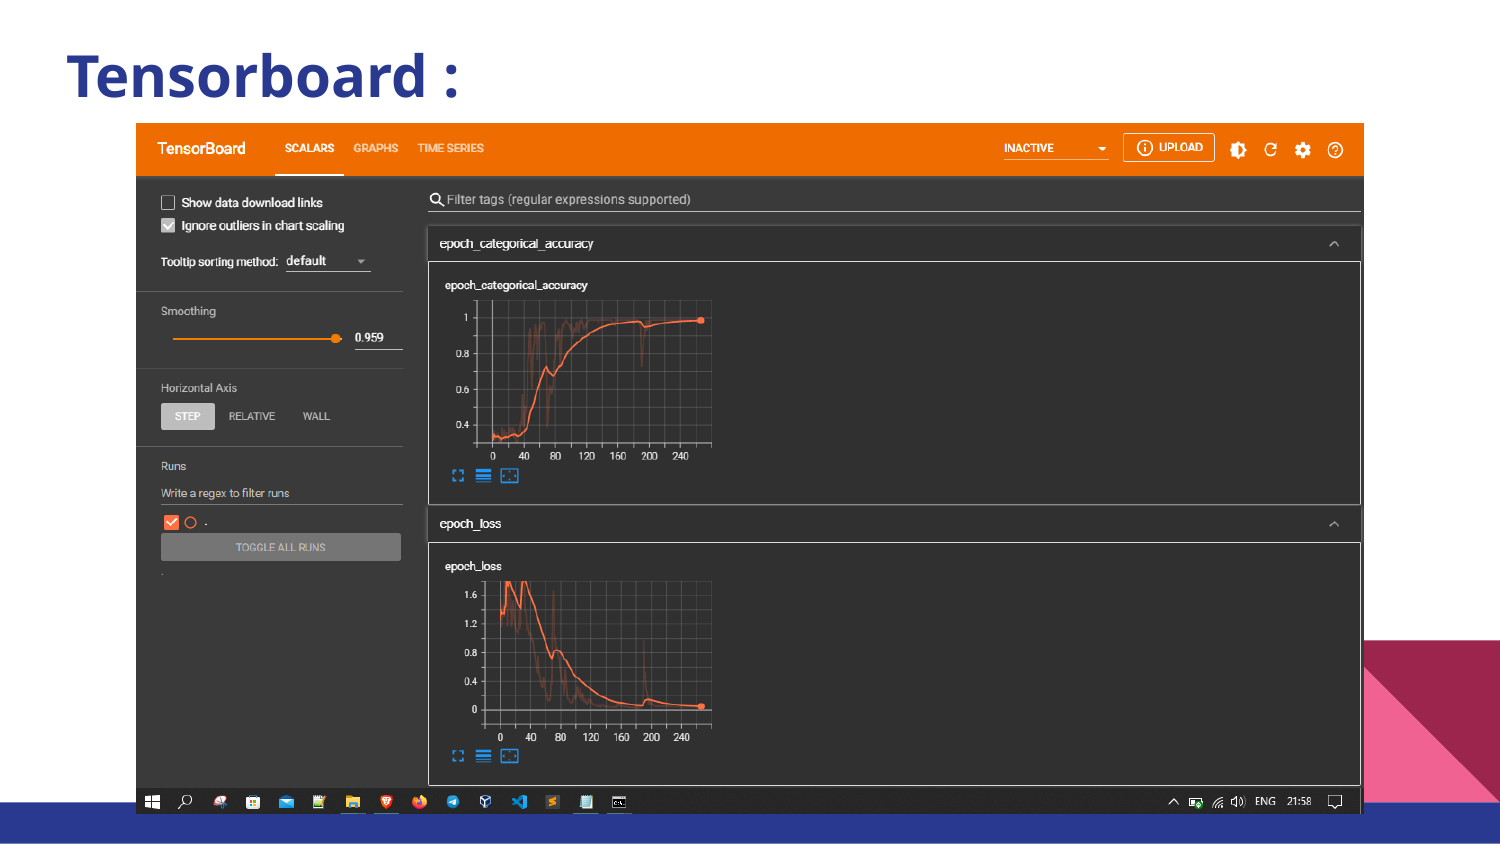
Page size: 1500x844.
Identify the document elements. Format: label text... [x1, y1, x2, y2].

picture [135, 123, 1365, 814]
title Tensorboard : [51, 23, 1449, 124]
